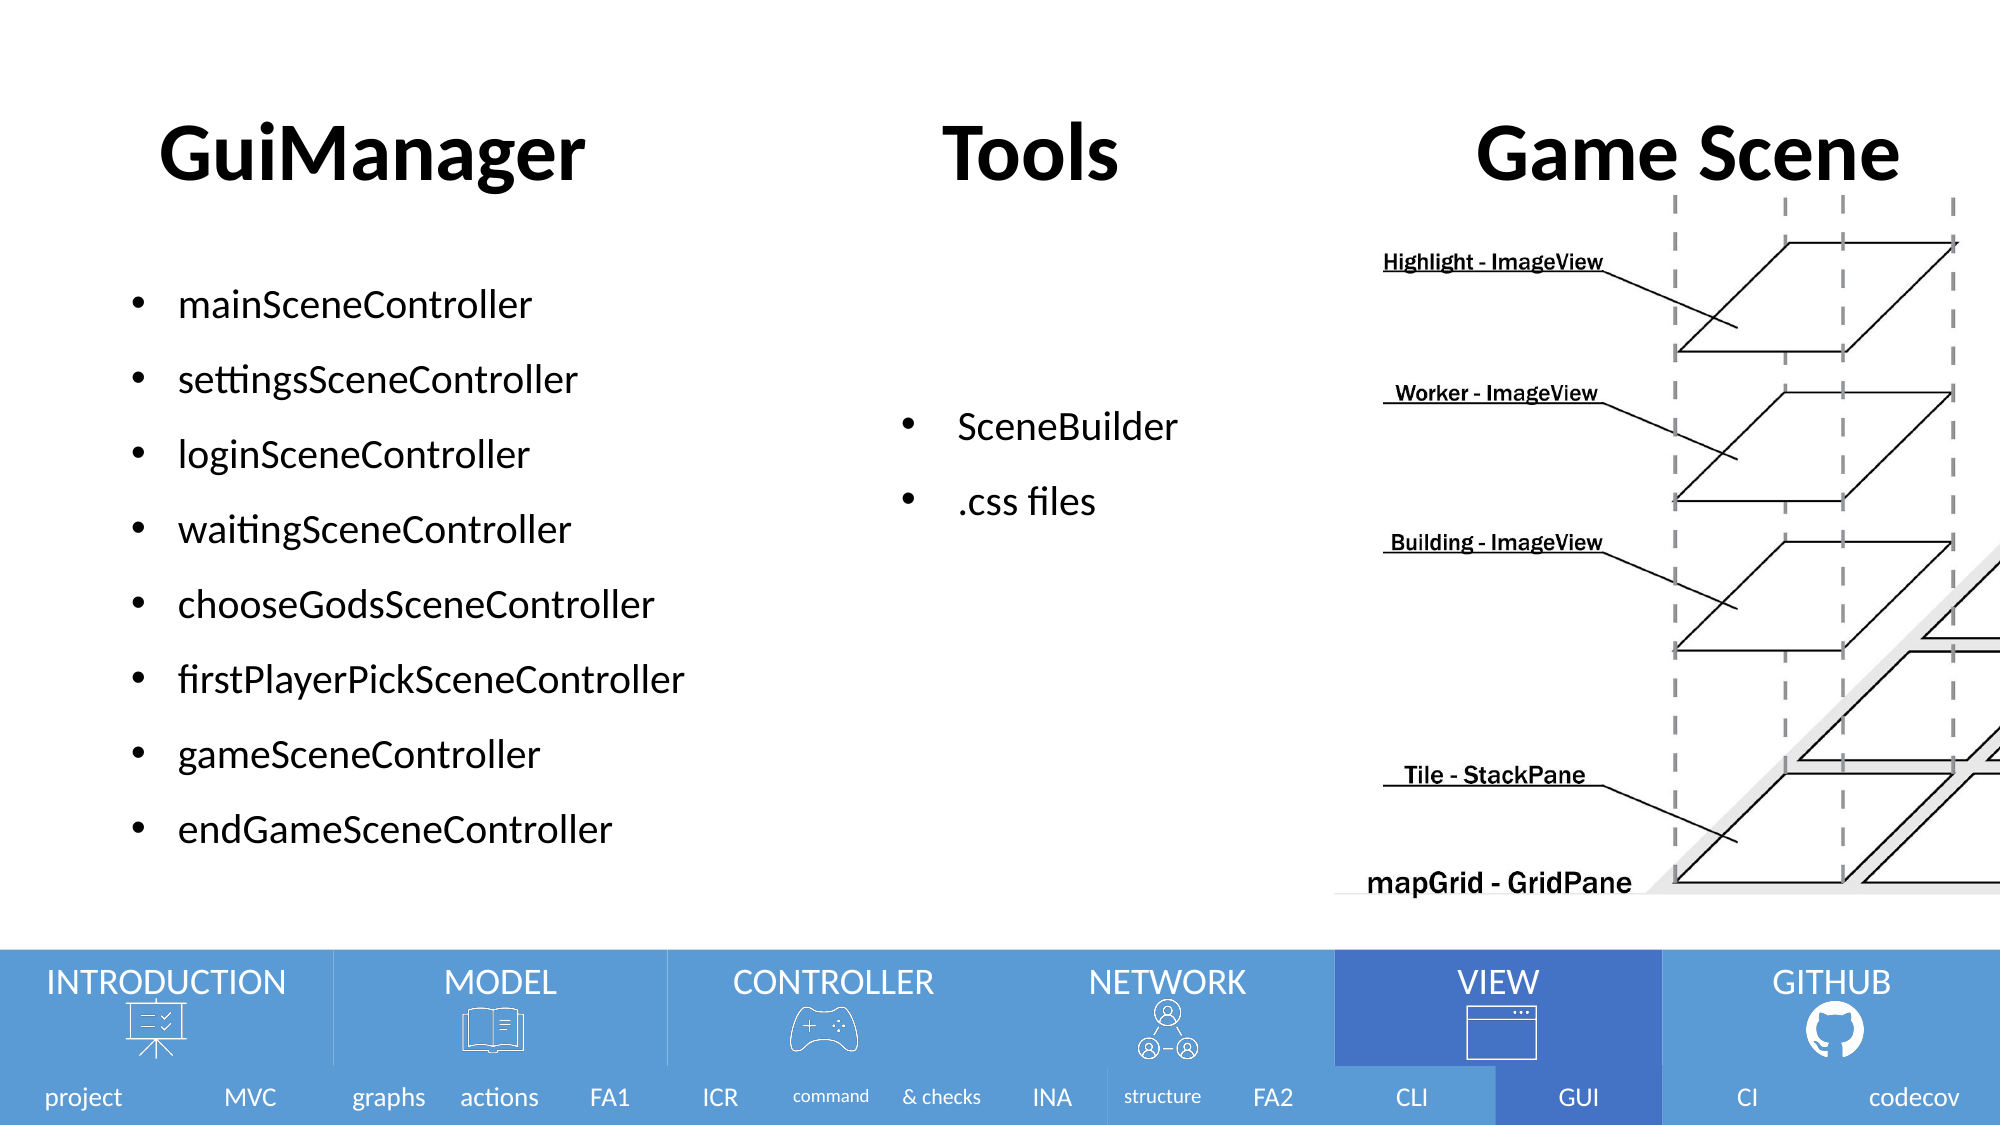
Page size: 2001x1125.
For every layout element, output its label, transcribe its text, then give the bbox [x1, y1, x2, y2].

text_box GITHUB [1661, 949, 2000, 1065]
text_box INTRODUCTION [0, 949, 333, 1065]
picture [1125, 986, 1211, 1072]
text_box codecov [1828, 1065, 2000, 1125]
text_box CLI [1328, 1065, 1495, 1125]
text_box NETWORK [1000, 949, 1334, 1065]
text_box SceneBuilder .css files [886, 365, 1221, 576]
text_box mainSceneController settingsSceneController loginSceneController waitingSceneController chooseGodsSceneController firstPlayerPickSceneController gameSceneController endGameSceneController [116, 244, 732, 860]
text_box & checks [885, 1065, 996, 1125]
text_box project [0, 1065, 166, 1125]
text_box GuiManager Tools Game Scene [61, 90, 2000, 205]
text_box ICR [664, 1065, 775, 1125]
picture [1334, 195, 2000, 933]
text_box actions [443, 1065, 554, 1125]
text_box MODEL [333, 949, 666, 1065]
text_box FA1 [554, 1065, 664, 1125]
picture [785, 990, 863, 1068]
text_box INA [996, 1065, 1106, 1125]
text_box MVC [166, 1065, 333, 1125]
text_box CI [1661, 1065, 1828, 1125]
picture [1806, 1000, 1864, 1058]
text_box VIEW [1334, 949, 1661, 1065]
picture [456, 995, 530, 1068]
picture [1459, 990, 1544, 1076]
text_box FA2 [1217, 1065, 1328, 1125]
text_box GUI [1495, 1065, 1661, 1125]
text_box graphs [333, 1065, 443, 1125]
text_box command [775, 1065, 885, 1125]
picture [116, 988, 196, 1068]
text_box structure [1106, 1065, 1217, 1125]
text_box CONTROLLER [666, 949, 1000, 1065]
